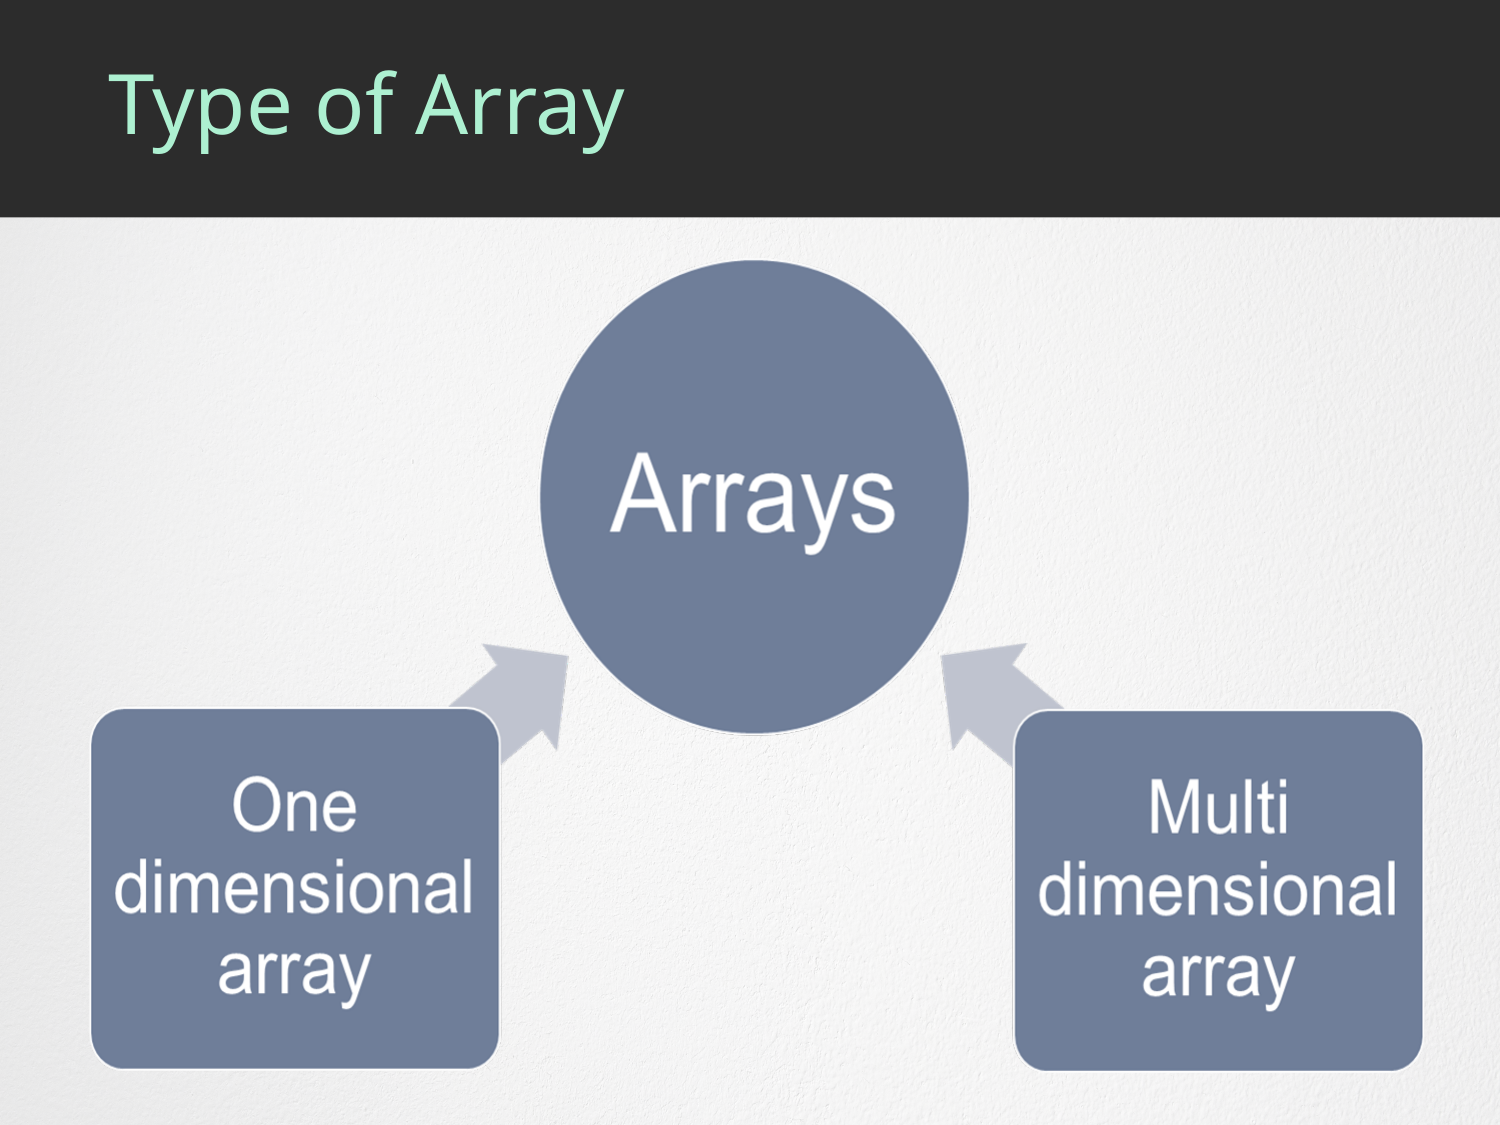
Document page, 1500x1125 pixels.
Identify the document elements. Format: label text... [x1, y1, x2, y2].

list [72, 258, 1460, 1074]
title Type of Array [93, 0, 1500, 216]
